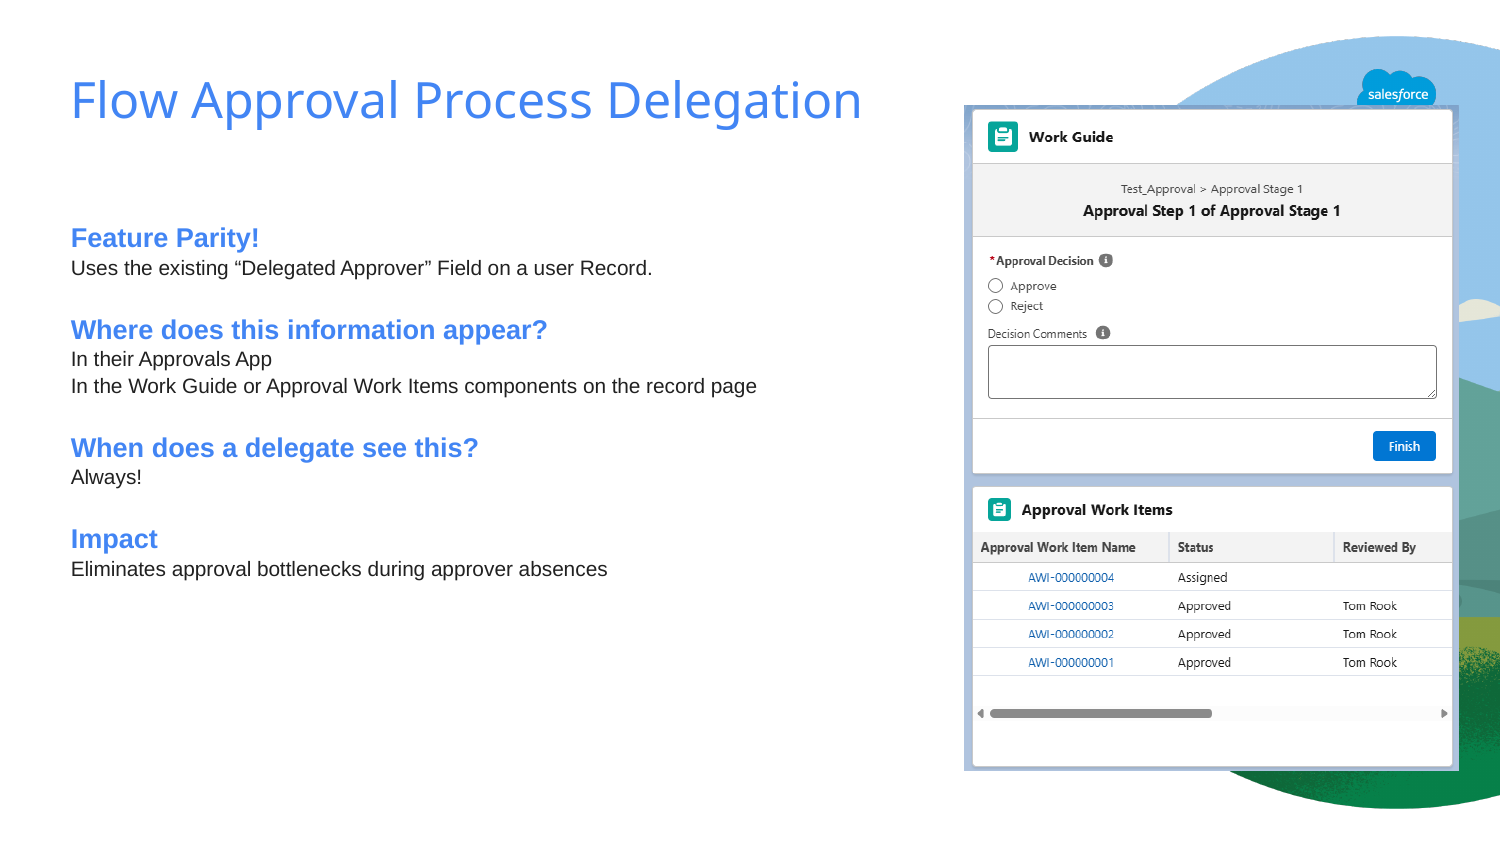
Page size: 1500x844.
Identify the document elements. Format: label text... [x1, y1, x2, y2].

subtitle Feature Parity! Uses the existing “Delegated Approver” Field on a user Record. Where does this information appear? In their Approvals App In the Work Guide or Approval Work Items components on the record page When does a delegate see this? Always! Impact Eliminates approval bottlenecks during approver absences [70, 218, 929, 709]
title Flow Approval Process Delegation [70, 0, 1010, 129]
picture [963, 36, 1500, 809]
